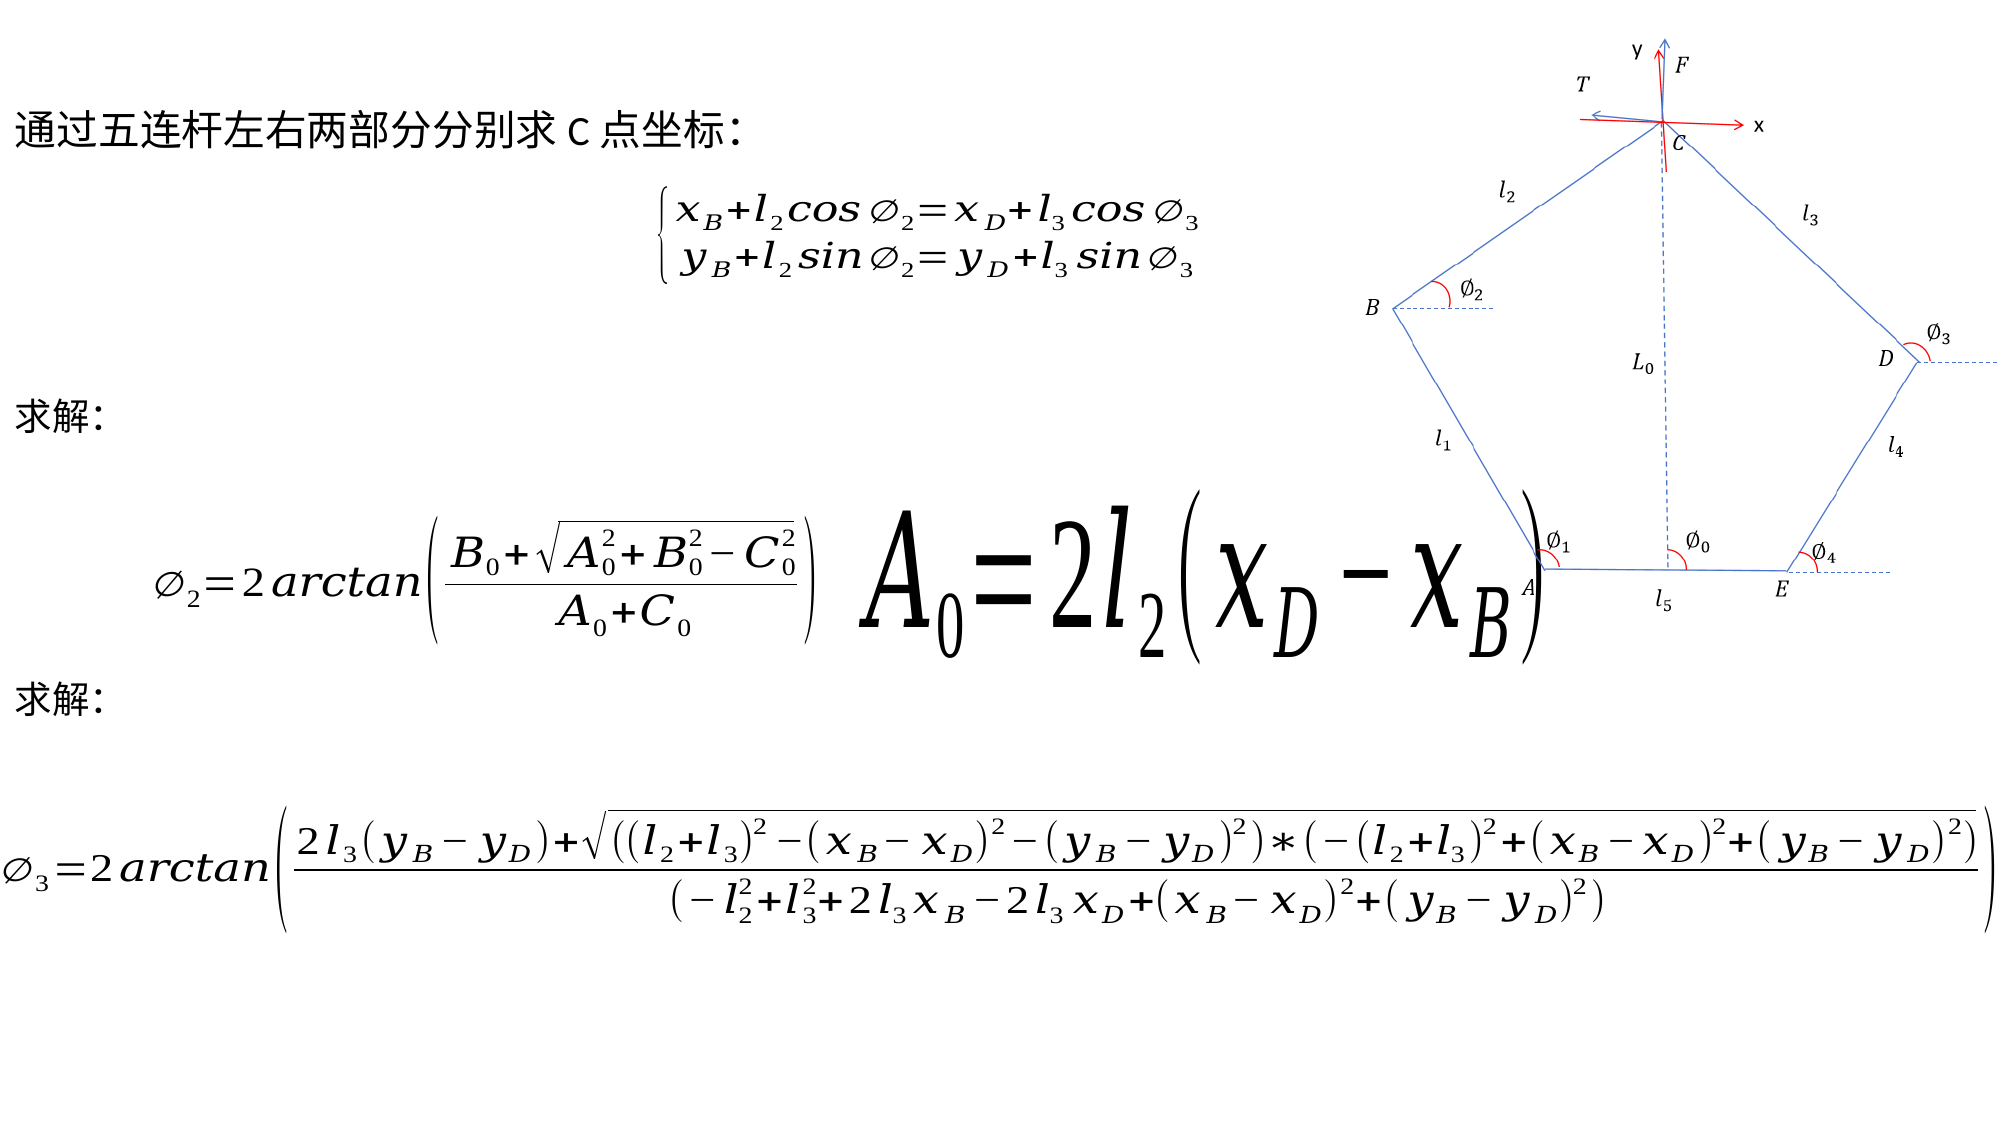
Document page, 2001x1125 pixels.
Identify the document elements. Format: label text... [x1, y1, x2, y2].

picture [1352, 27, 2000, 620]
text_box 通过五连杆左右两部分分别求C点坐标： [0, 96, 776, 162]
